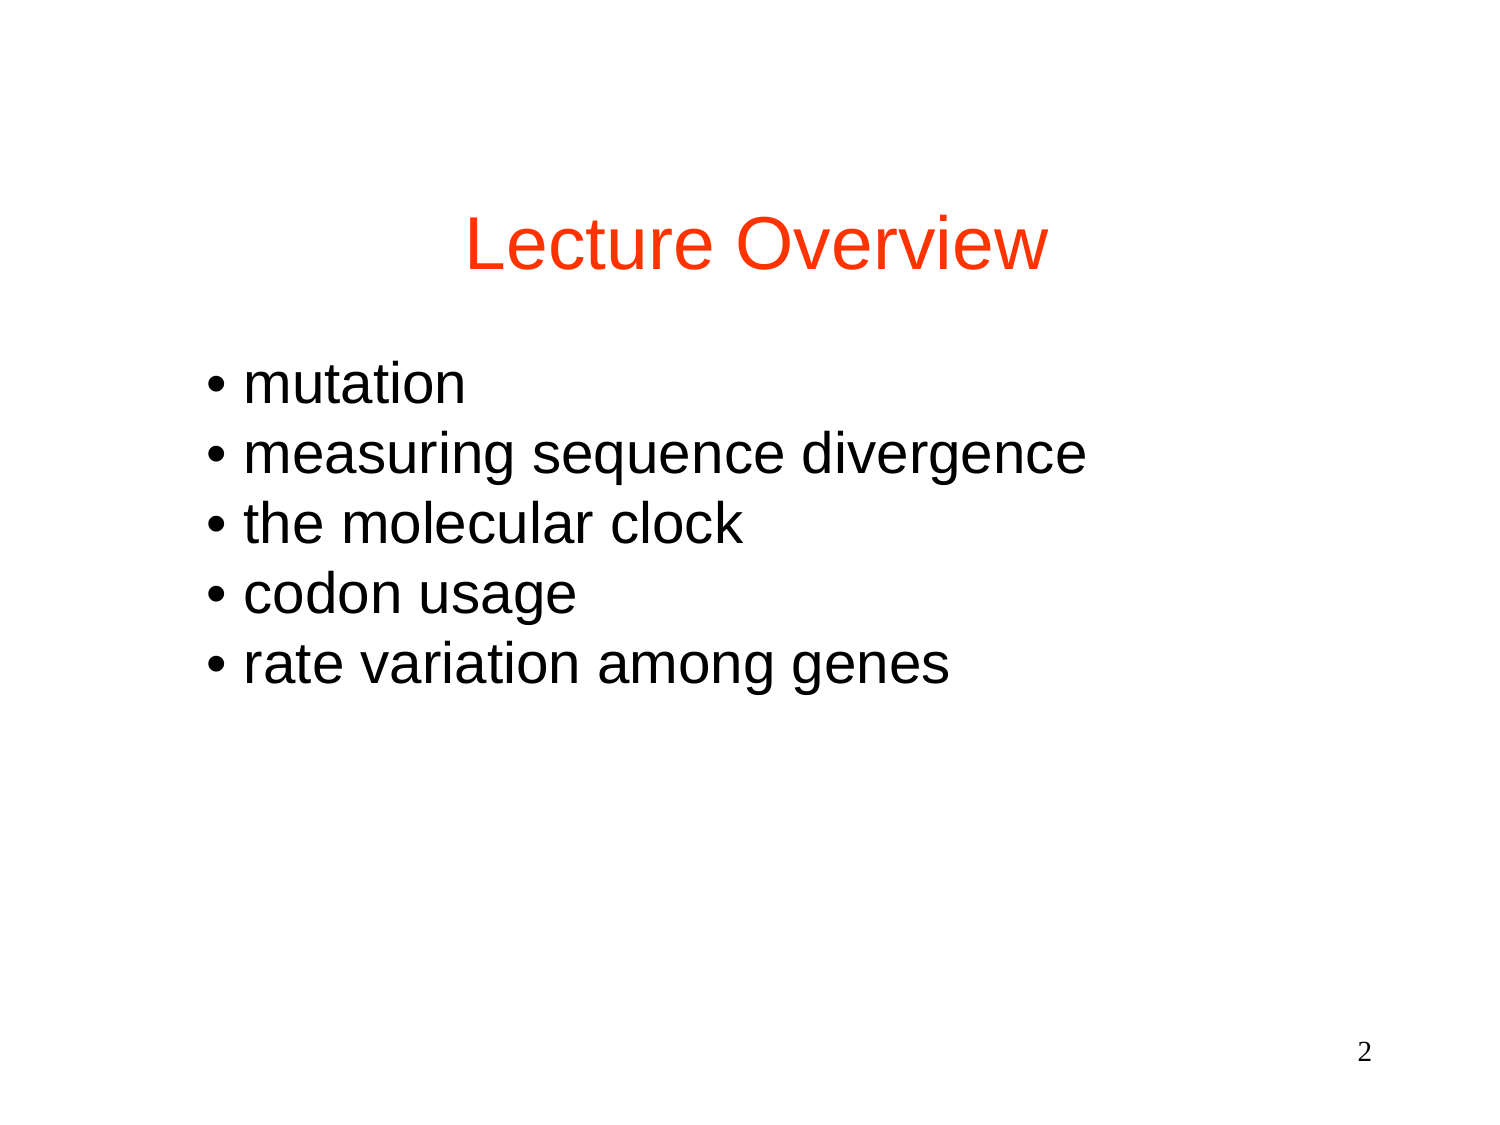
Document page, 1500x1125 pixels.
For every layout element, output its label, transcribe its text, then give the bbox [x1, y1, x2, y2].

slide_number 2 [1074, 1024, 1388, 1101]
text_box • mutation • measuring sequence divergence • the molecular clock • codon usage • rate variation among genes [192, 337, 1104, 763]
text_box Lecture Overview [450, 187, 1064, 293]
